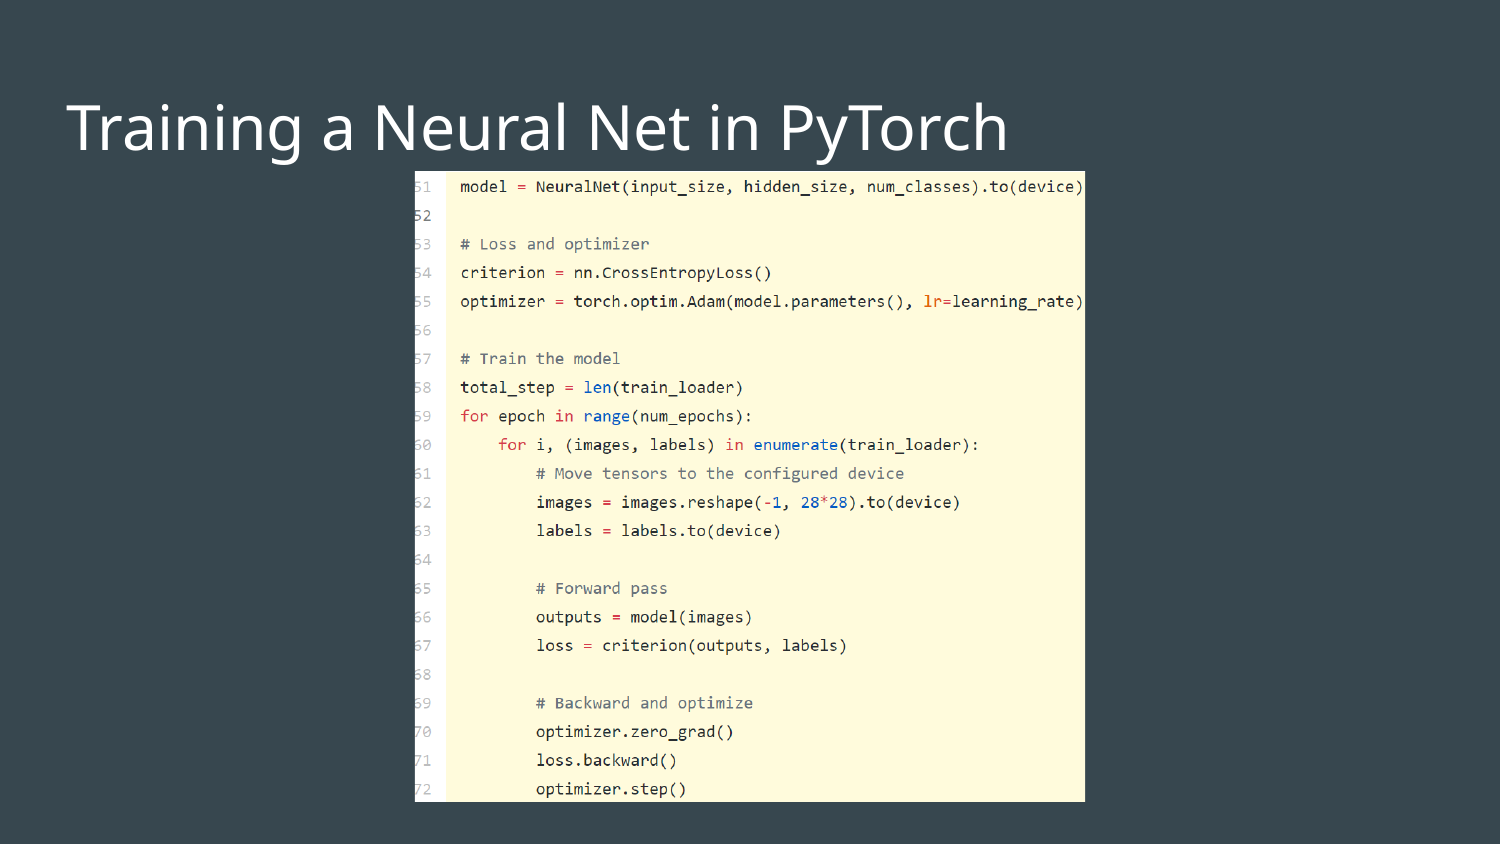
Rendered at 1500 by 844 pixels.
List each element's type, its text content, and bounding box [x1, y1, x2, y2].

picture [414, 171, 1086, 802]
title Training a Neural Net in PyTorch [51, 72, 1449, 167]
